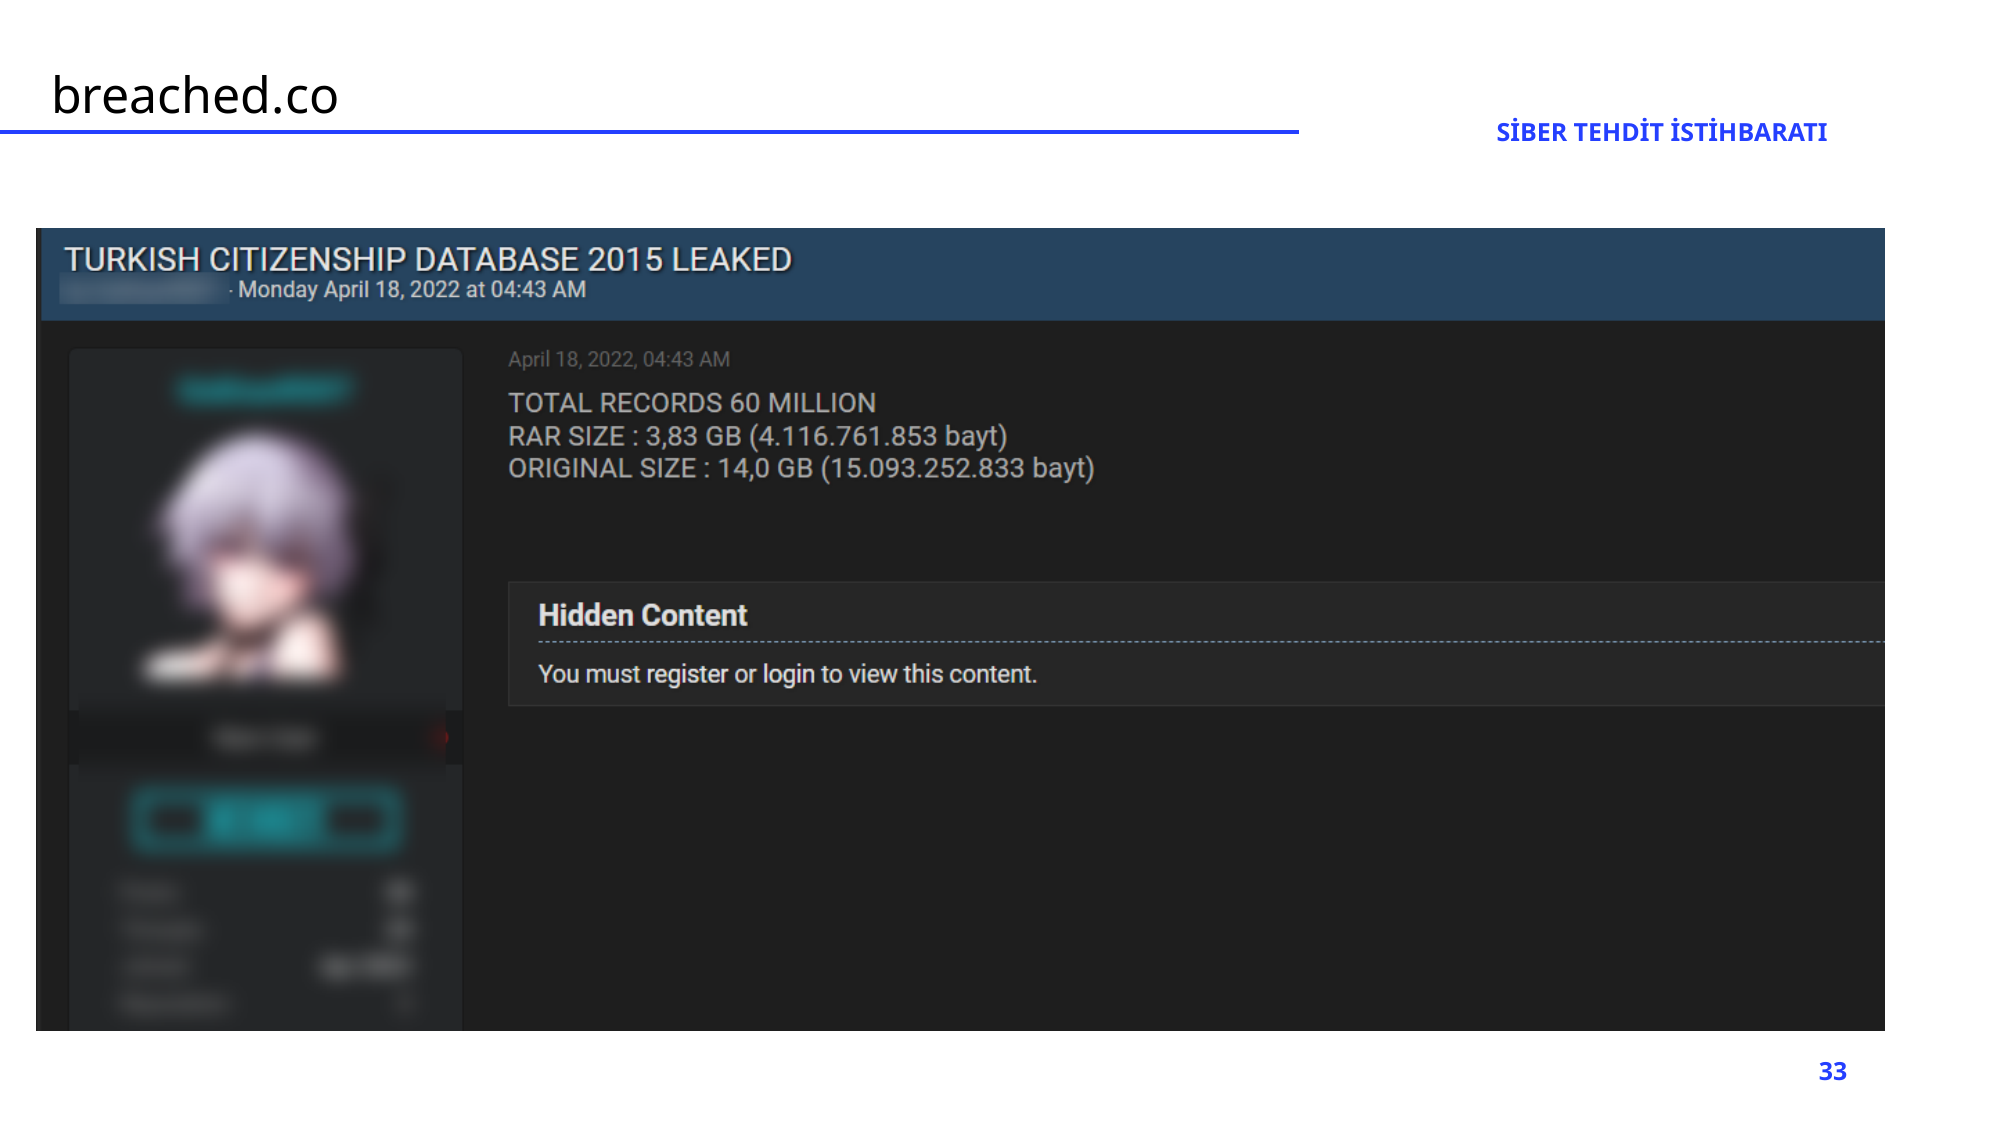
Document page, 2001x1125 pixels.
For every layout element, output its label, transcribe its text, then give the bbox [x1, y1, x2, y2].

text_box breached.co [36, 56, 453, 132]
text_box SİBER TEHDİT İSTİHBARATI [1324, 101, 2000, 162]
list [35, 228, 1885, 1031]
slide_number 33 [1412, 1042, 1863, 1103]
